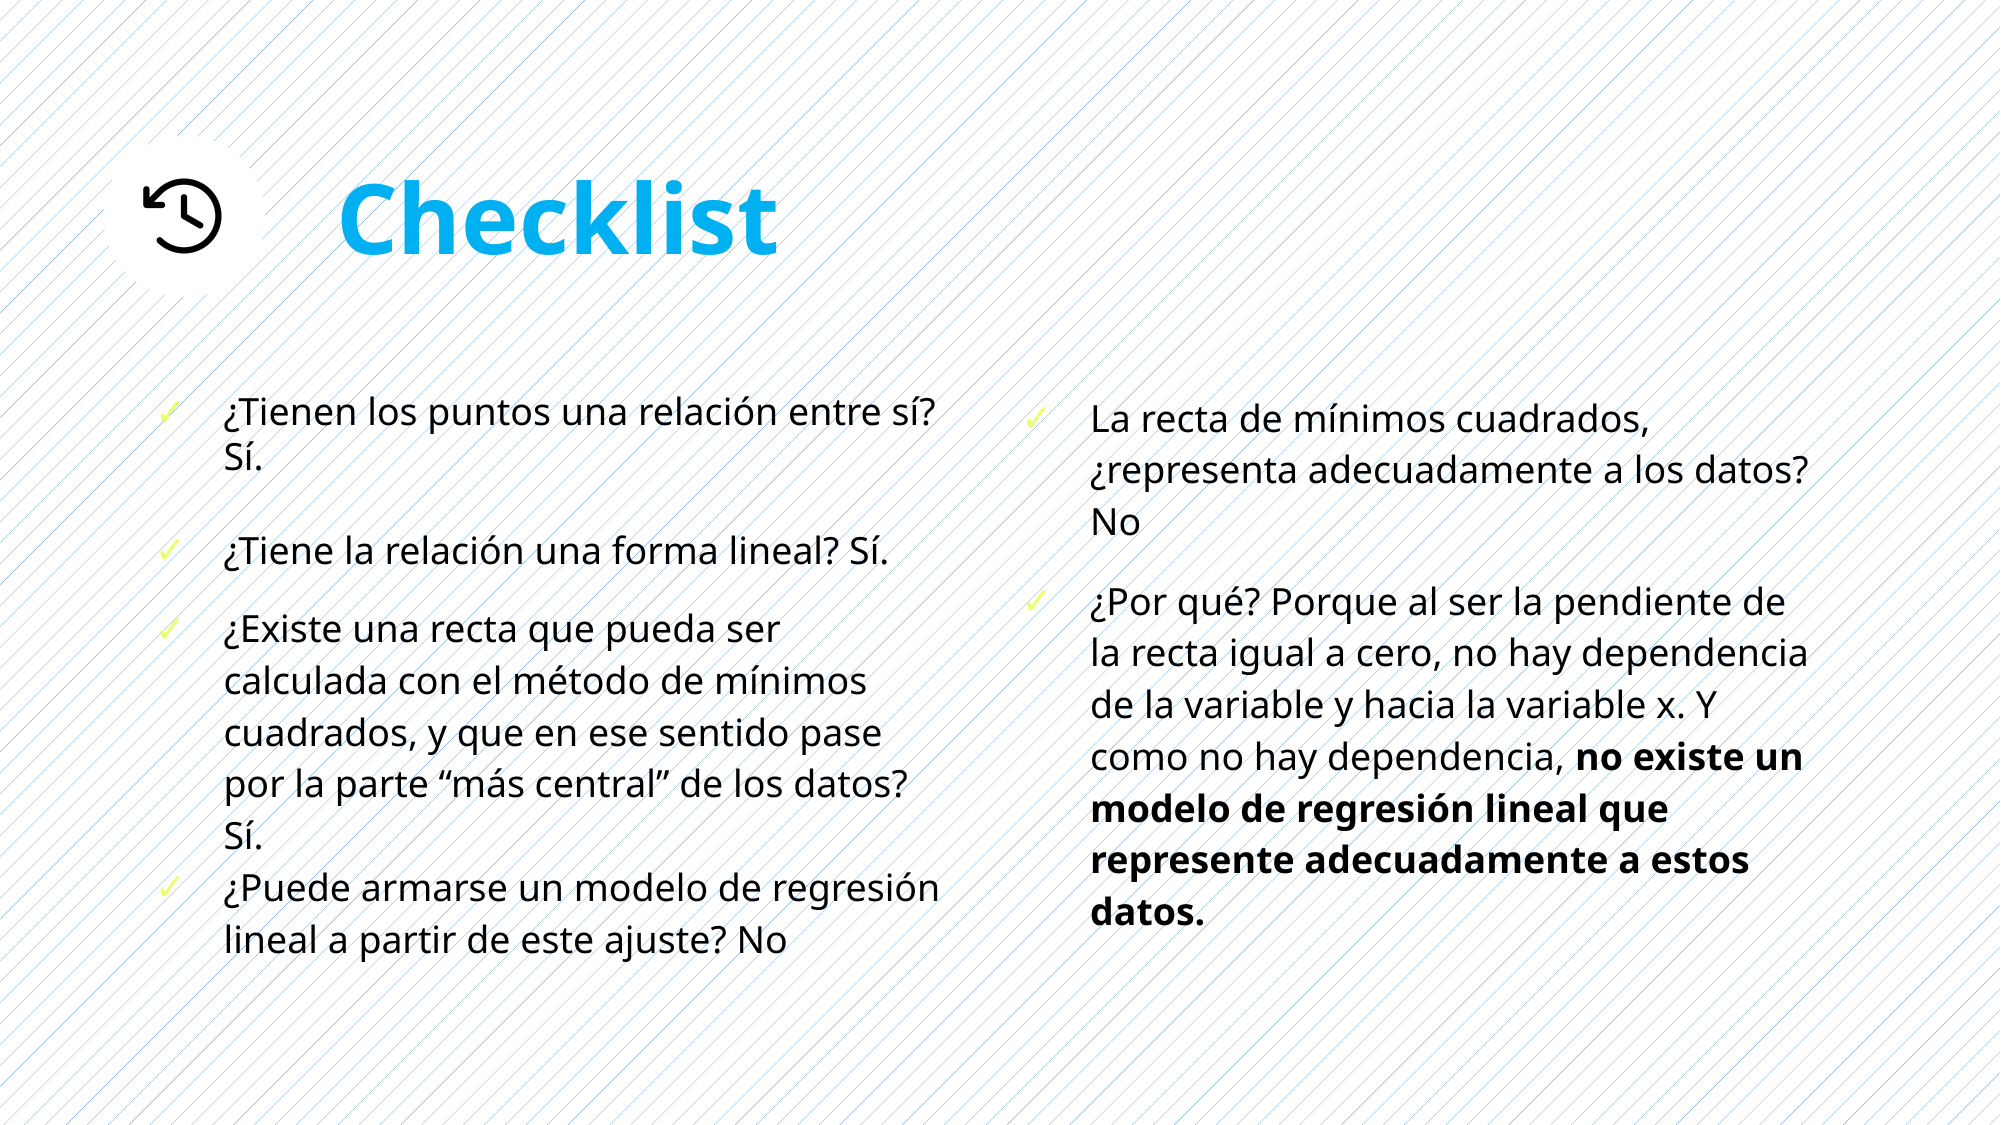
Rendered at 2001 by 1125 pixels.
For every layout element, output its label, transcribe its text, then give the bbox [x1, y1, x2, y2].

text_box Checklist [316, 150, 1885, 296]
text_box ¿Tienen los puntos una relación entre sí? Sí. ¿Tiene la relación una forma lineal? Sí. ¿Existe una recta que pueda ser calculada con el método de mínimos cuadrados, y que en ese sentido pase por la parte “más central” de los datos? Sí. ¿Puede armarse un modelo de regresión lineal a partir de este ajuste? No [103, 367, 971, 981]
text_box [103, 135, 266, 298]
text_box La recta de mínimos cuadrados, ¿representa adecuadamente a los datos? No ¿Por qué? Porque al ser la pendiente de la recta igual a cero, no hay dependencia de la variable y hacia la variable x. Y como no hay dependencia, no existe un modelo de regresión lineal que represente adecuadamente a estos datos. [970, 367, 1837, 953]
